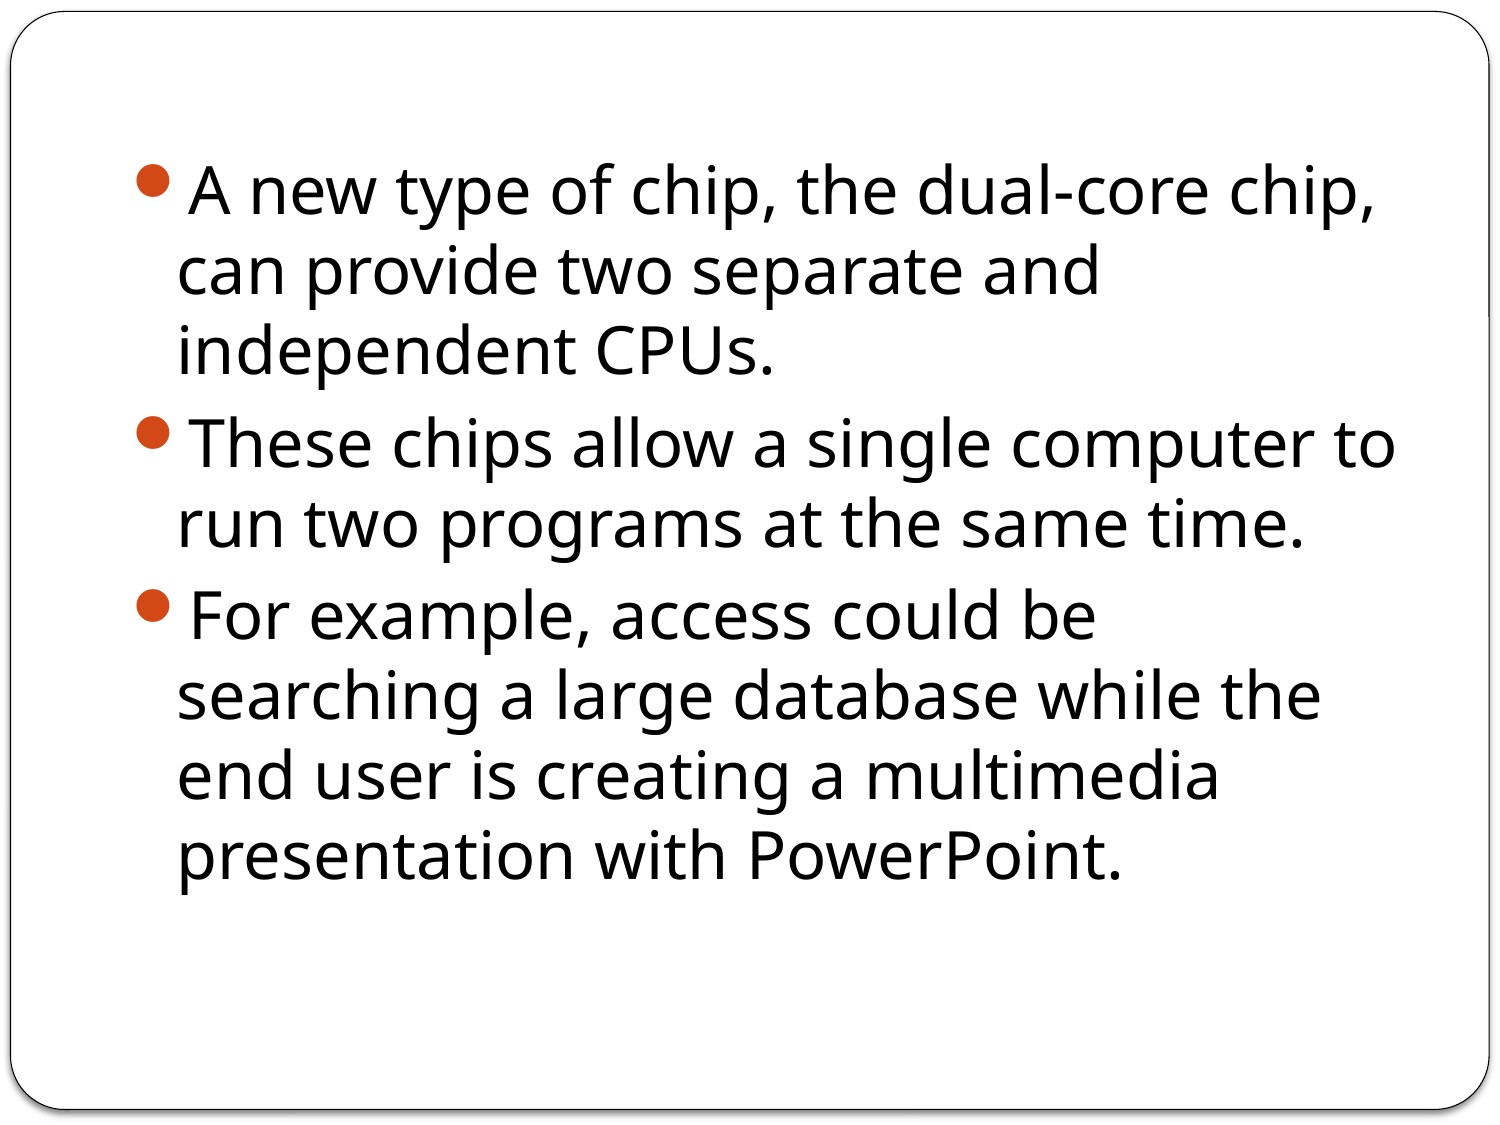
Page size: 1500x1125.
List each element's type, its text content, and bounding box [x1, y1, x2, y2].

list A new type of chip, the dual-core chip, can provide two separate and independent CPUs. These chips allow a single computer to run two programs at the same time. For example, access could be searching a large database while the end user is creating a multimedia presentation with PowerPoint. [117, 140, 1425, 1067]
